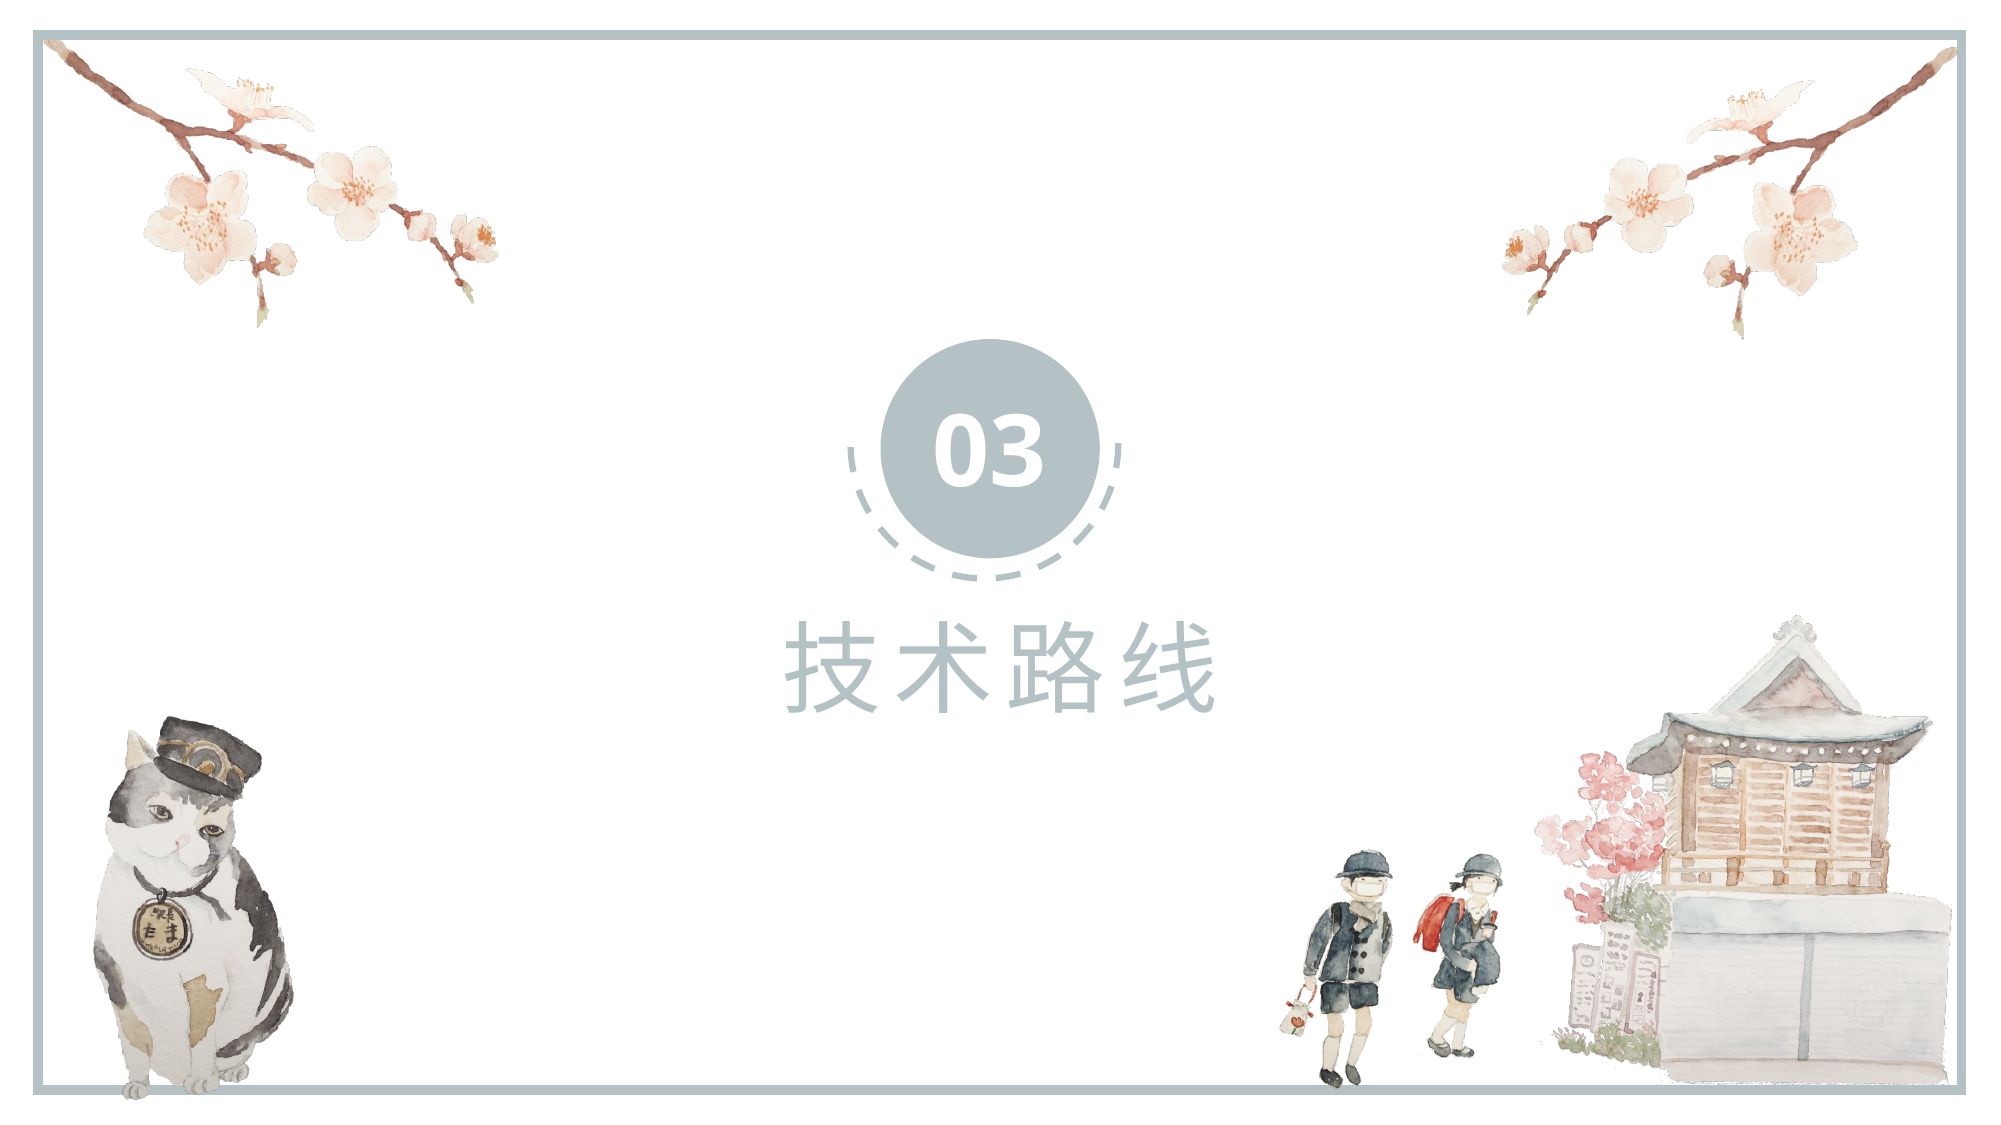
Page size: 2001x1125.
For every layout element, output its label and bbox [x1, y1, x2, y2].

picture [38, 34, 514, 345]
text_box [37, 34, 1963, 1091]
picture [1269, 588, 1981, 1125]
picture [1486, 46, 1962, 357]
text_box [573, 339, 1427, 786]
picture [38, 684, 327, 1124]
